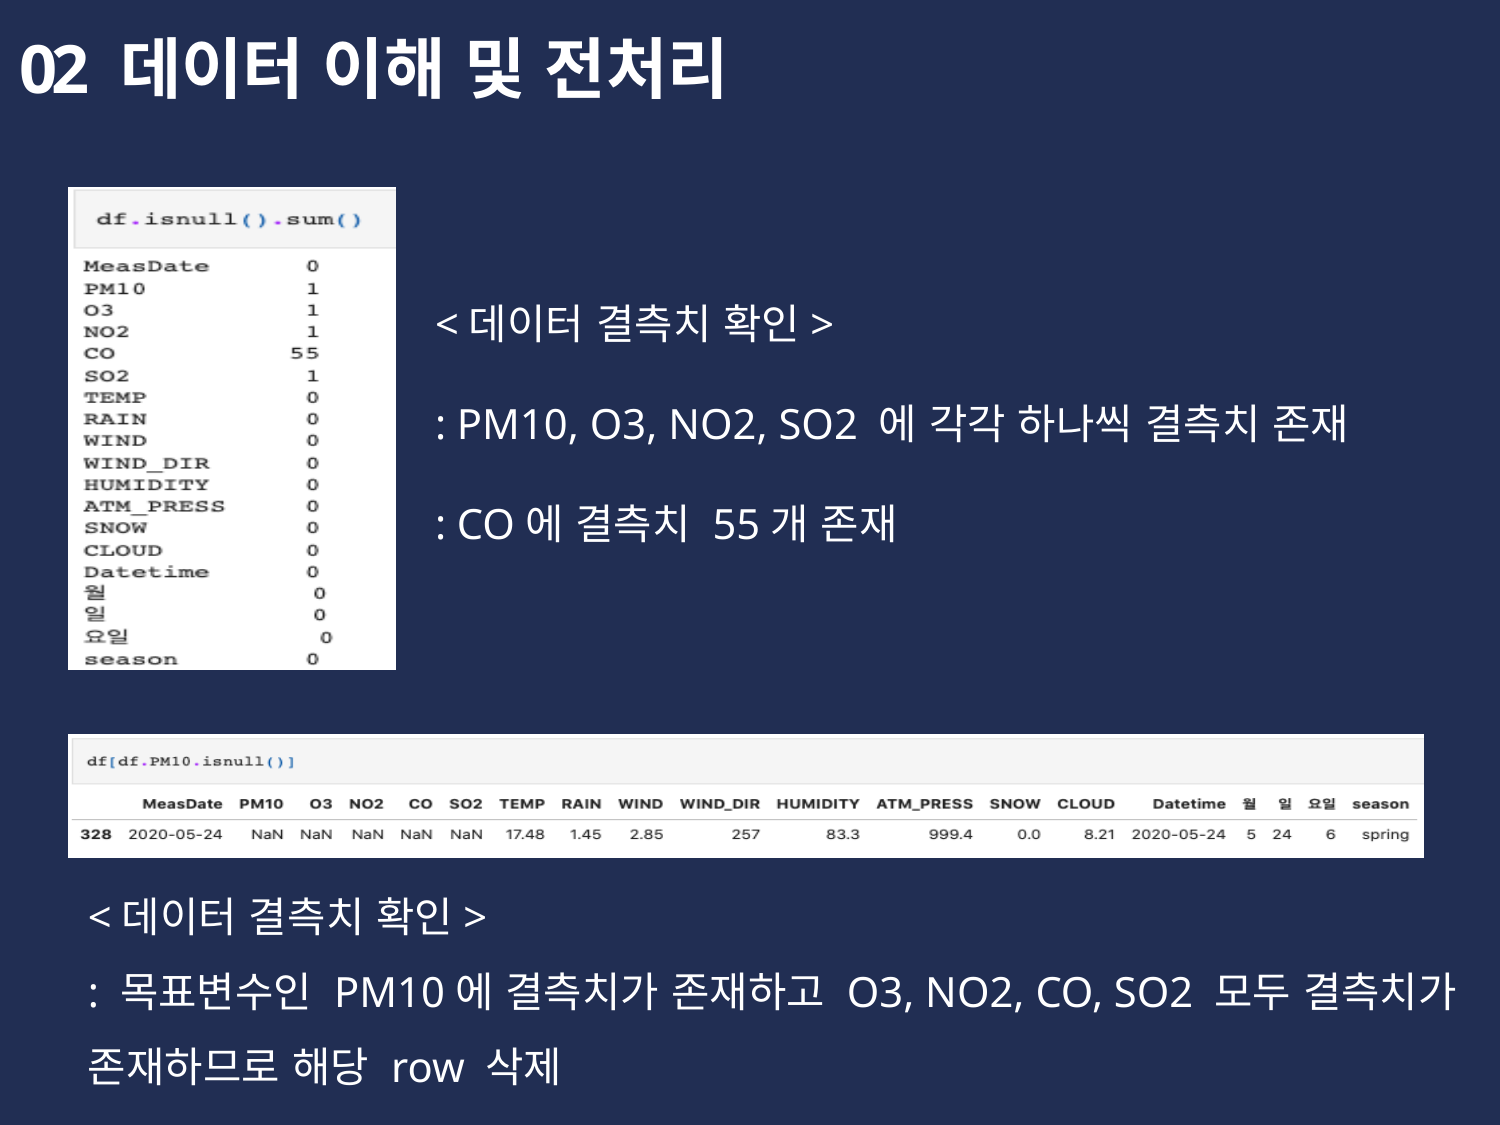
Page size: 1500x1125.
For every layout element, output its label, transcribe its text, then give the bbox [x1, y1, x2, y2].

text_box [4, 18, 1500, 116]
text_box <데이터 결측치 확인> : 목표변수인 PM10에 결측치가 존재하고 O3, NO2, CO, SO2 모두 결측치가 존재하므로 해당 row 삭제 [73, 883, 1484, 1099]
text_box <데이터 결측치 확인> : PM10, O3, NO2, SO2 에 각각 하나씩 결측치 존재 : CO에 결측치 55개 존재 [420, 290, 1365, 555]
picture [67, 187, 396, 671]
picture [67, 734, 1424, 858]
